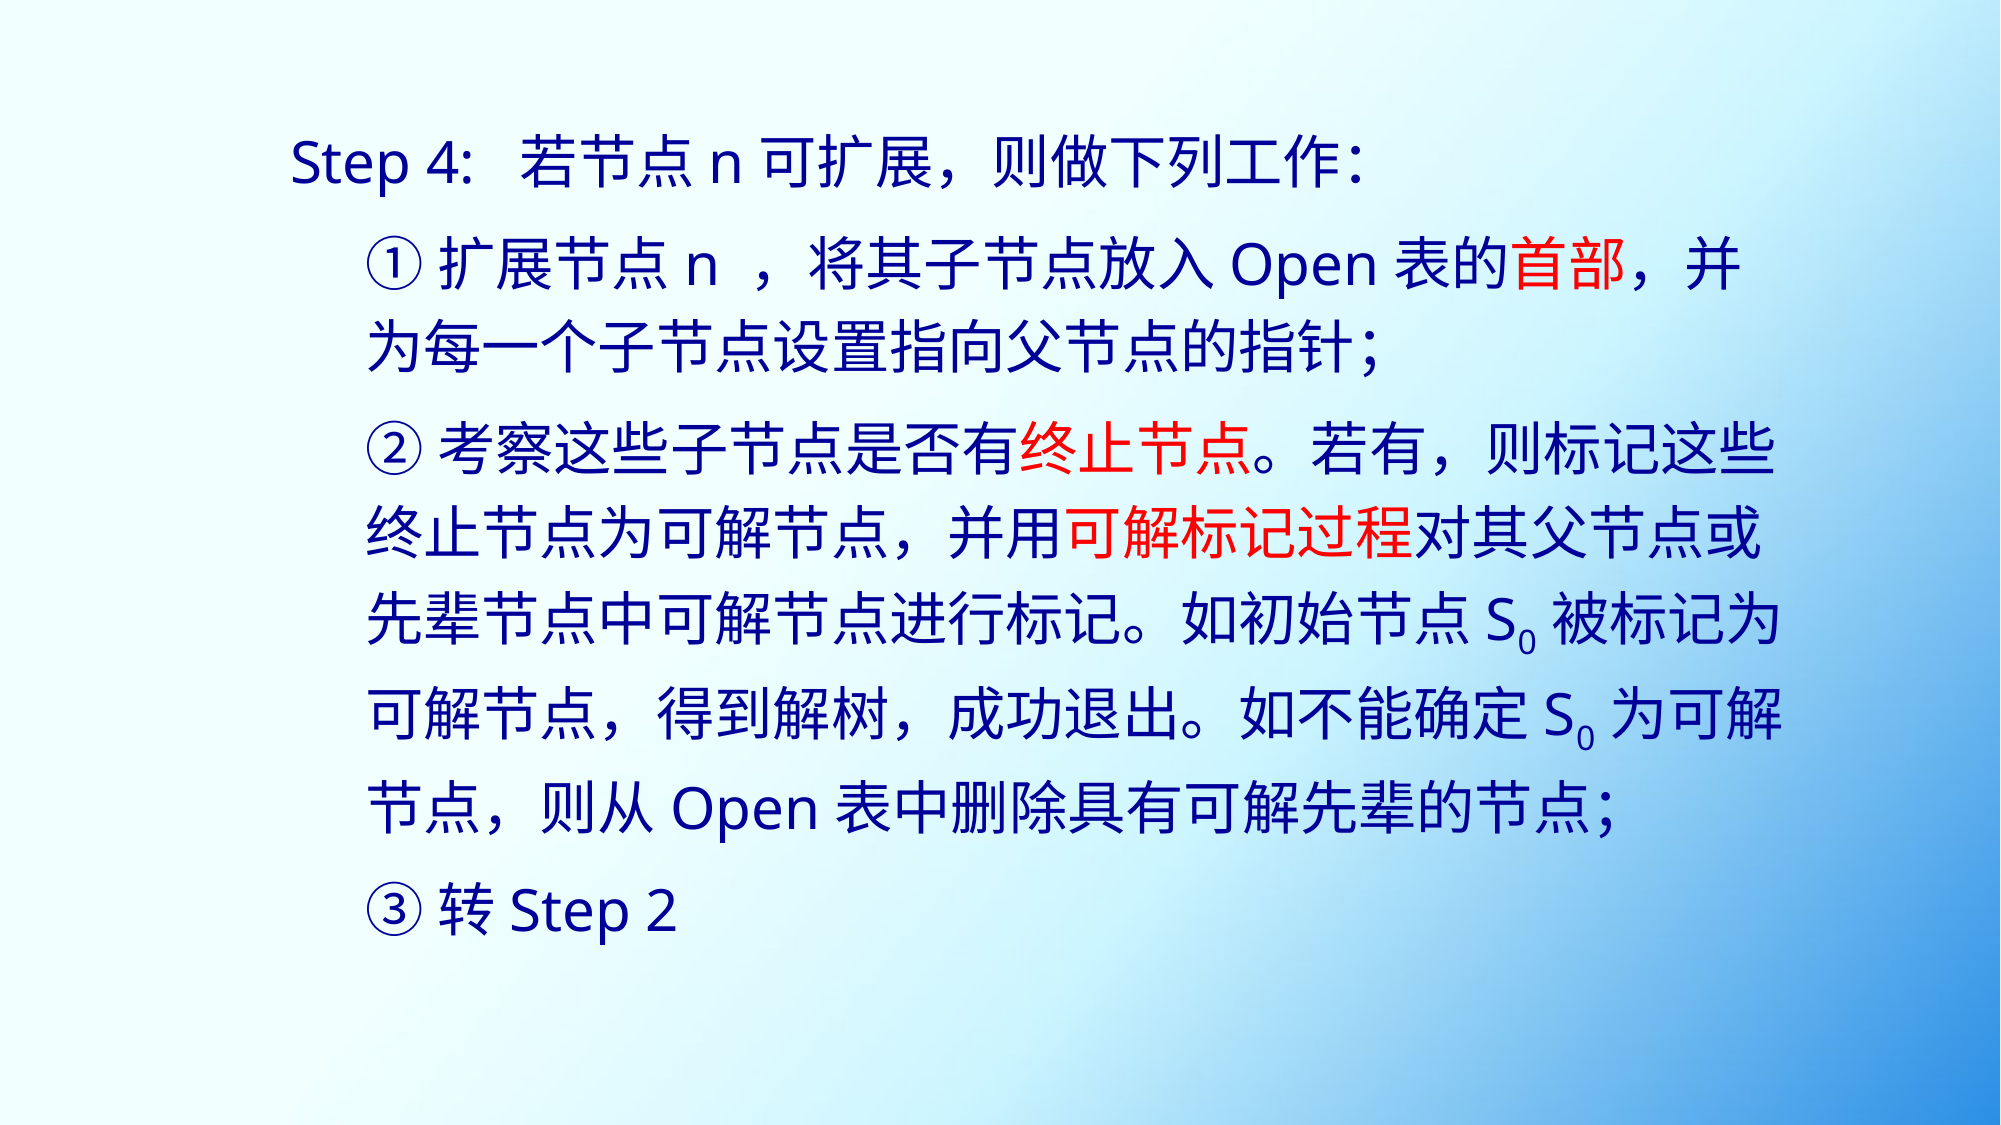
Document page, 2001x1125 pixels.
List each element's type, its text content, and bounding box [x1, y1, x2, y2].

picture [0, 0, 2001, 1125]
text_box Step 4: 若节点n可扩展，则做下列工作： ①扩展节点n ，将其子节点放入Open表的首部，并为每一个子节点设置指向父节点的指针； ②考察这些子节点是否有终止节点。若有，则标记这些终止节点为可解节点，并用可解标记过程对其父节点或先辈节点中可解节点进行标记。如初始节点S0被标记为可解节点，得到解树，成功退出。如不能确定S0为可解节点，则从Open表中删除具有可解先辈的节点； ③转Step 2 [275, 103, 1807, 950]
